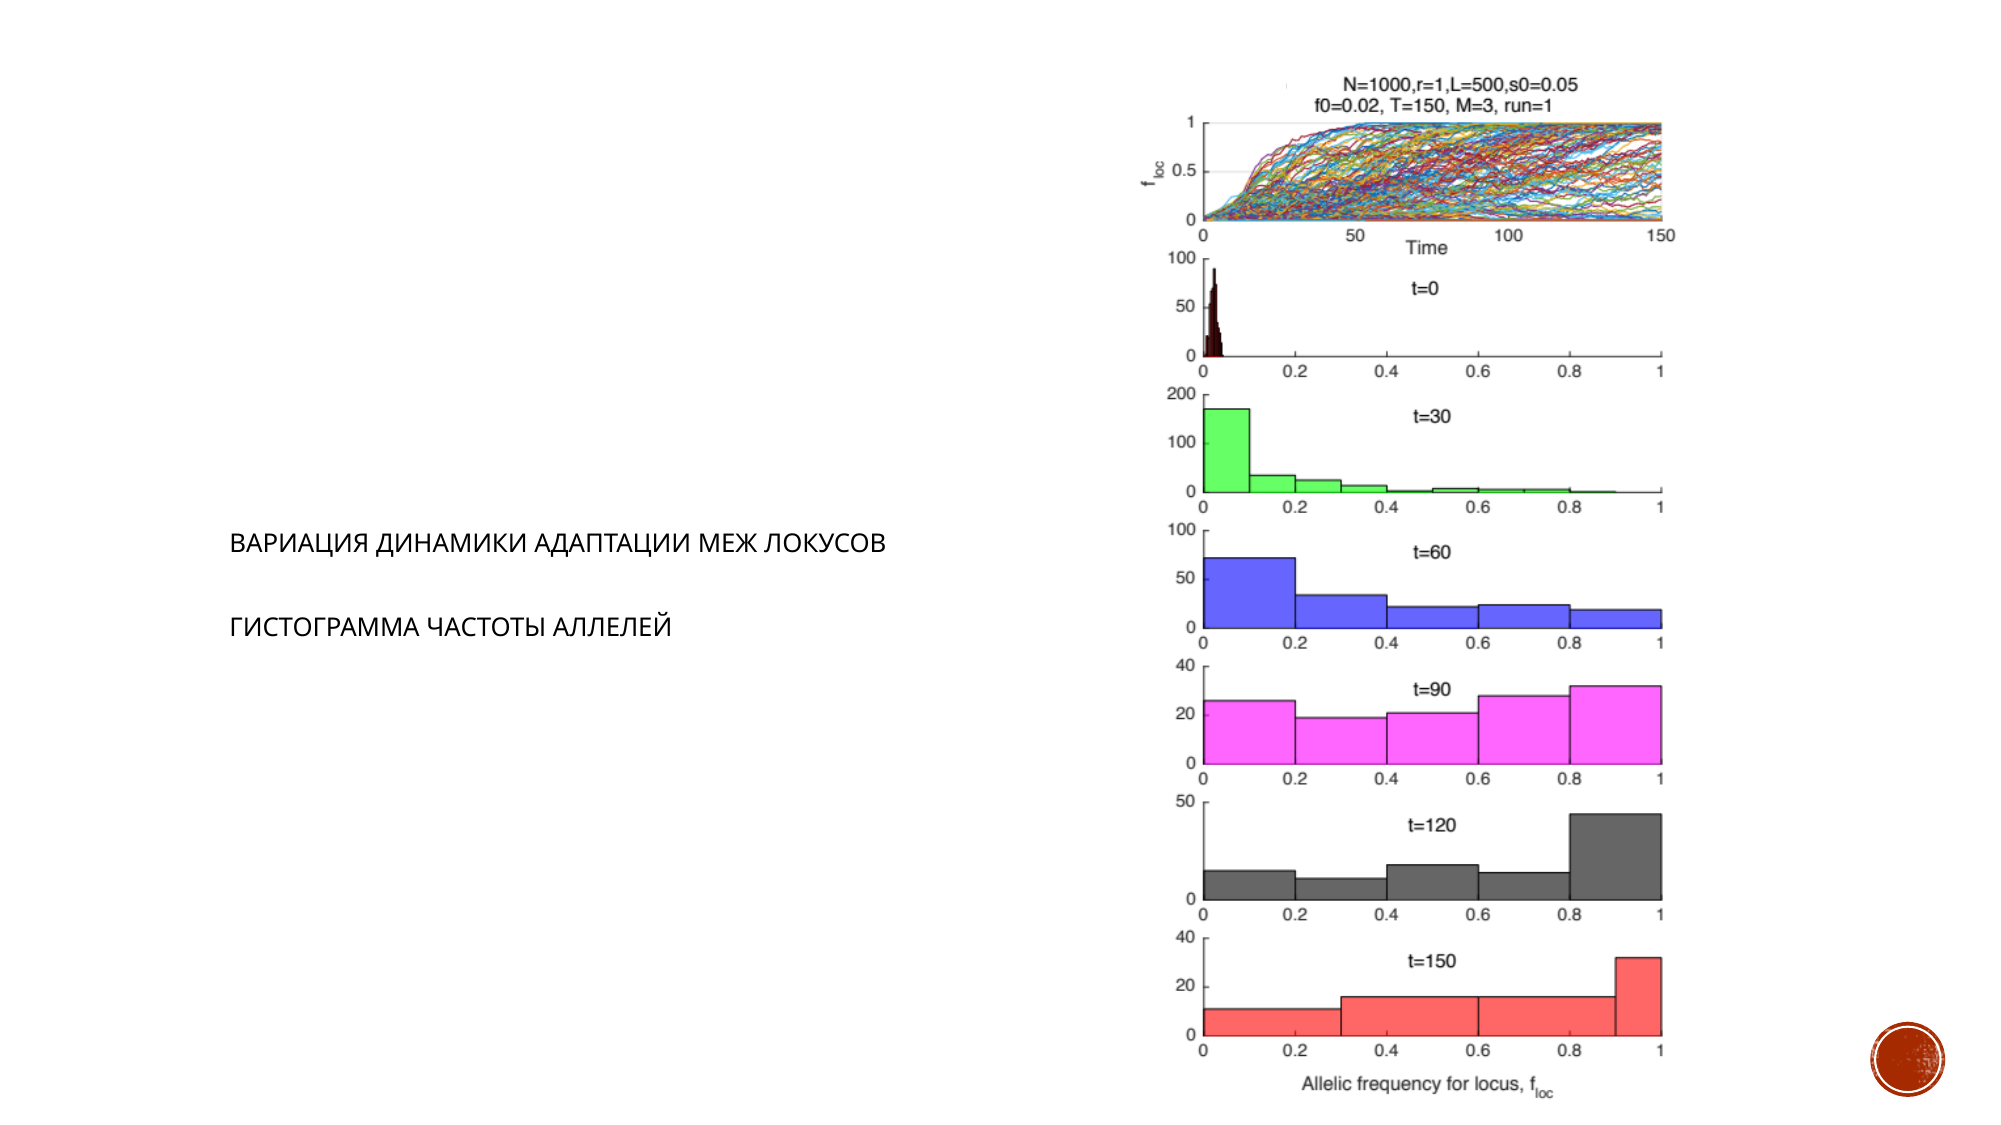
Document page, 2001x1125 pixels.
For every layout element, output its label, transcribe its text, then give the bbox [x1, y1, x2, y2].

title вариация динамики адаптации меж локусов Гистограмма частоты аллелей [214, 519, 1046, 683]
picture [1129, 68, 1693, 1100]
